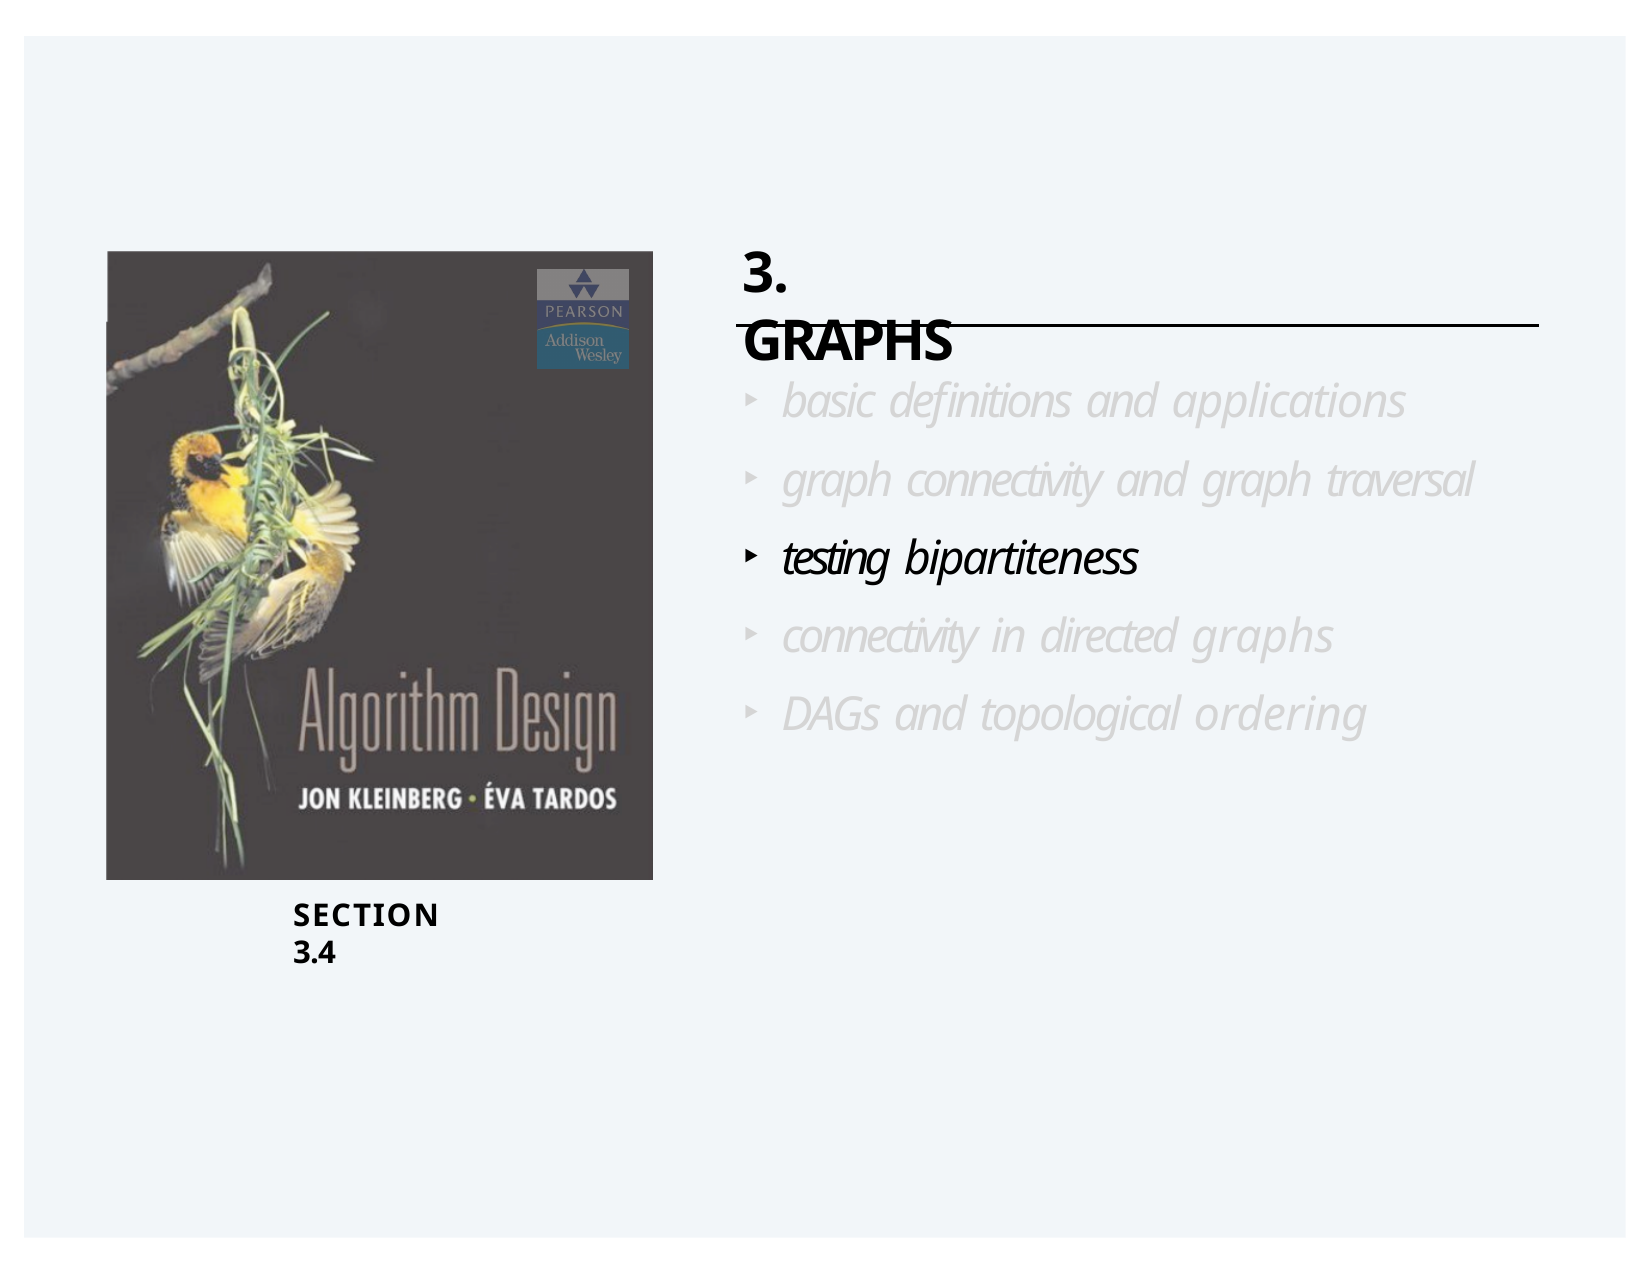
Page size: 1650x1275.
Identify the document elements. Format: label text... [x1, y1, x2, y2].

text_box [104, 250, 653, 880]
text_box [24, 36, 1626, 1238]
title 3. Graphs [740, 234, 1017, 347]
list basic definitions and applications graph connectivity and graph traversal testing bipartiteness connectivity in directed graphs DAGs and topological ordering [740, 347, 1551, 1096]
text_box Section 3.4 [290, 893, 469, 970]
